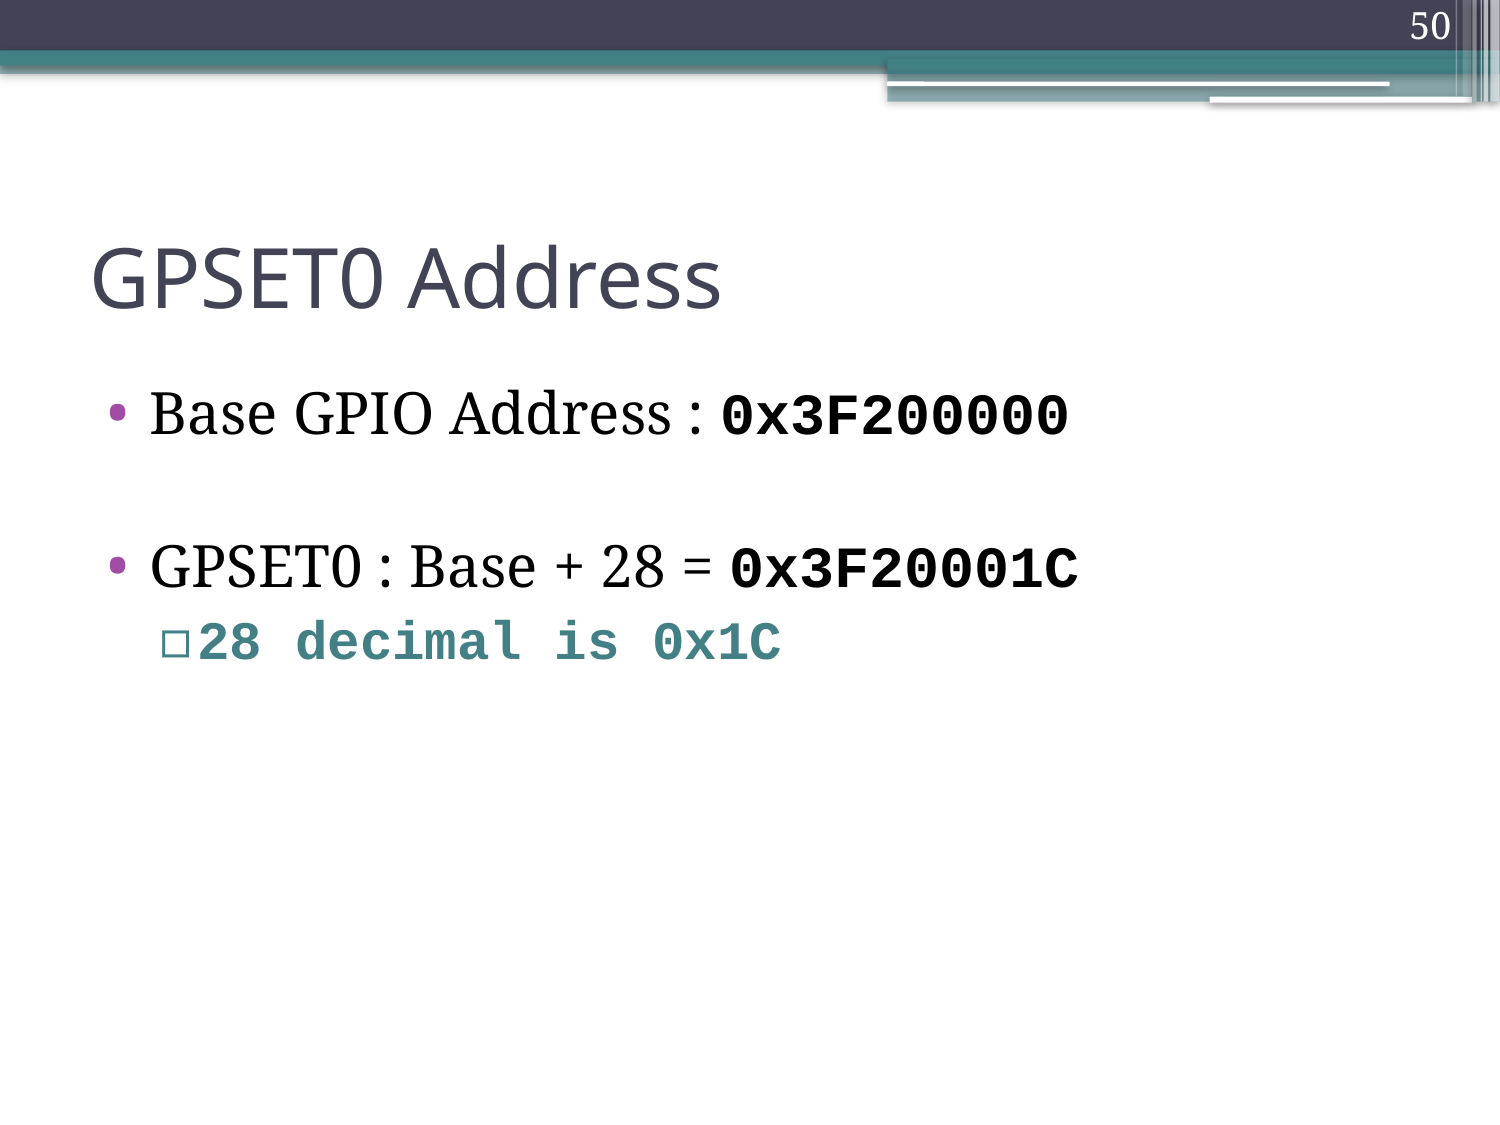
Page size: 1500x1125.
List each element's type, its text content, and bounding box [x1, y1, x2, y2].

slide_number 50 [1341, 0, 1466, 61]
list Base GPIO Address : 0x3F200000 GPSET0 : Base + 28 = 0x3F20001C 28 decimal is 0x1C [75, 368, 1425, 1079]
title GPSET0 Address [75, 187, 1425, 363]
